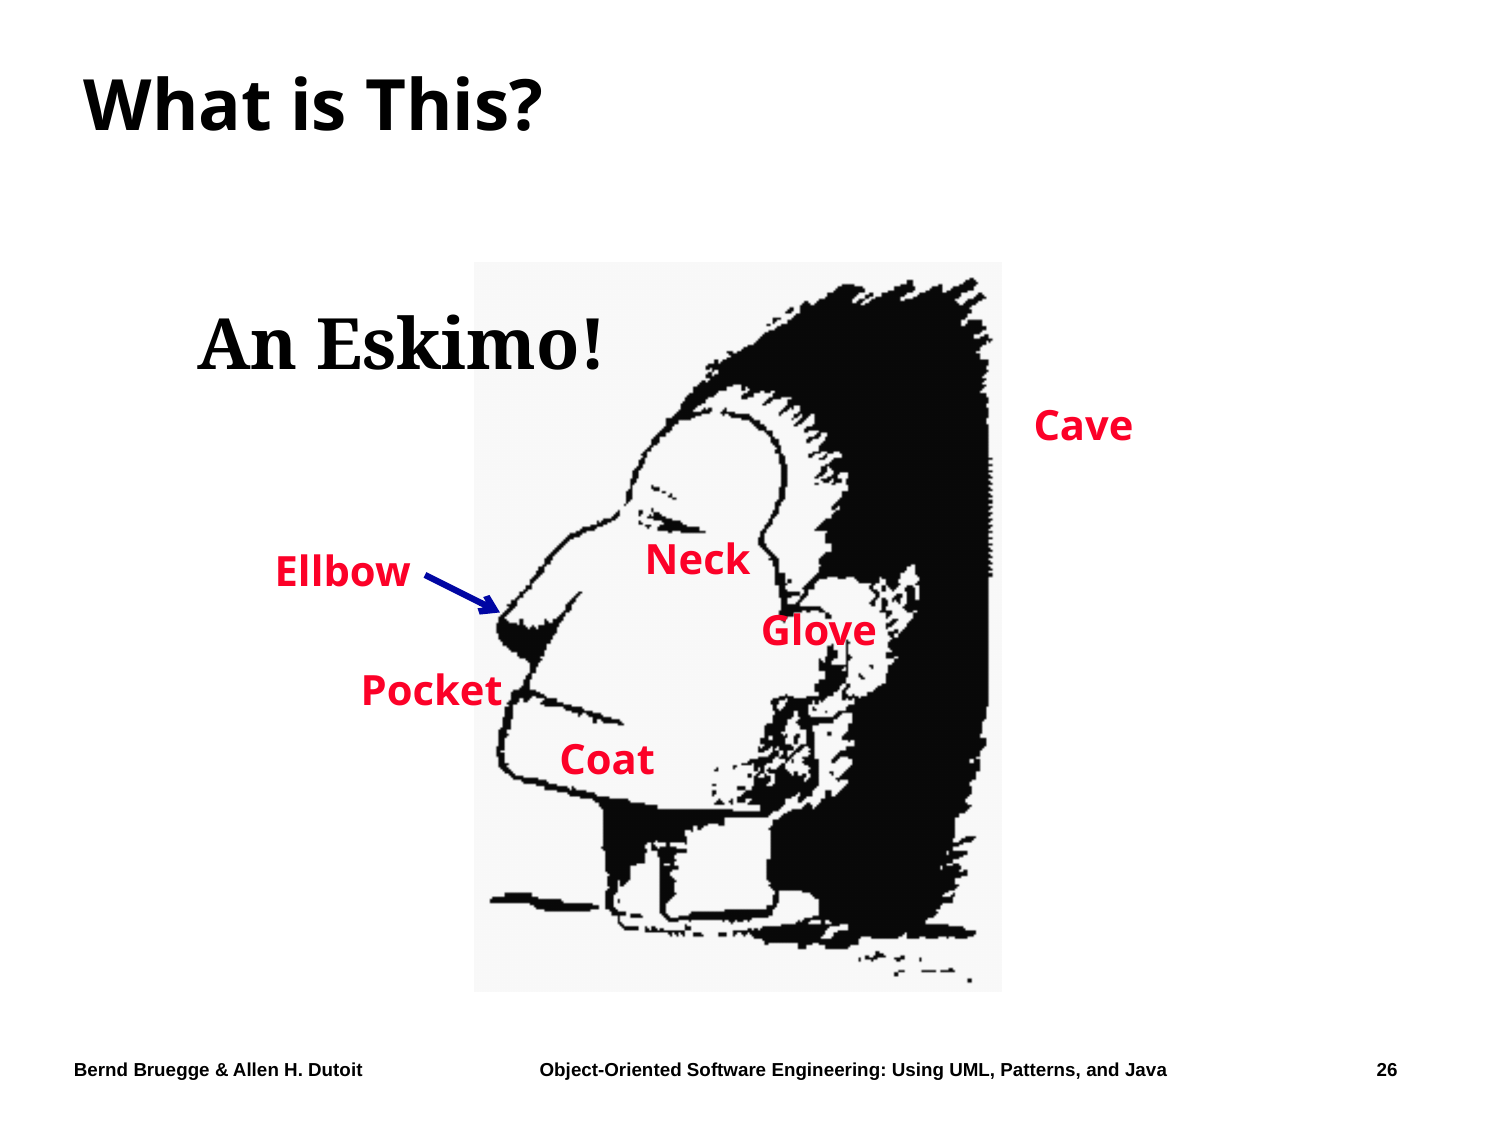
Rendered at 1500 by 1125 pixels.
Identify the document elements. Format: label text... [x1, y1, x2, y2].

title What is This? [68, 36, 1407, 179]
text_box Cave [1018, 391, 1149, 457]
picture [474, 262, 1003, 992]
text_box An Eskimo! [182, 291, 469, 391]
text_box Pocket [345, 656, 469, 722]
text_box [249, 537, 501, 613]
